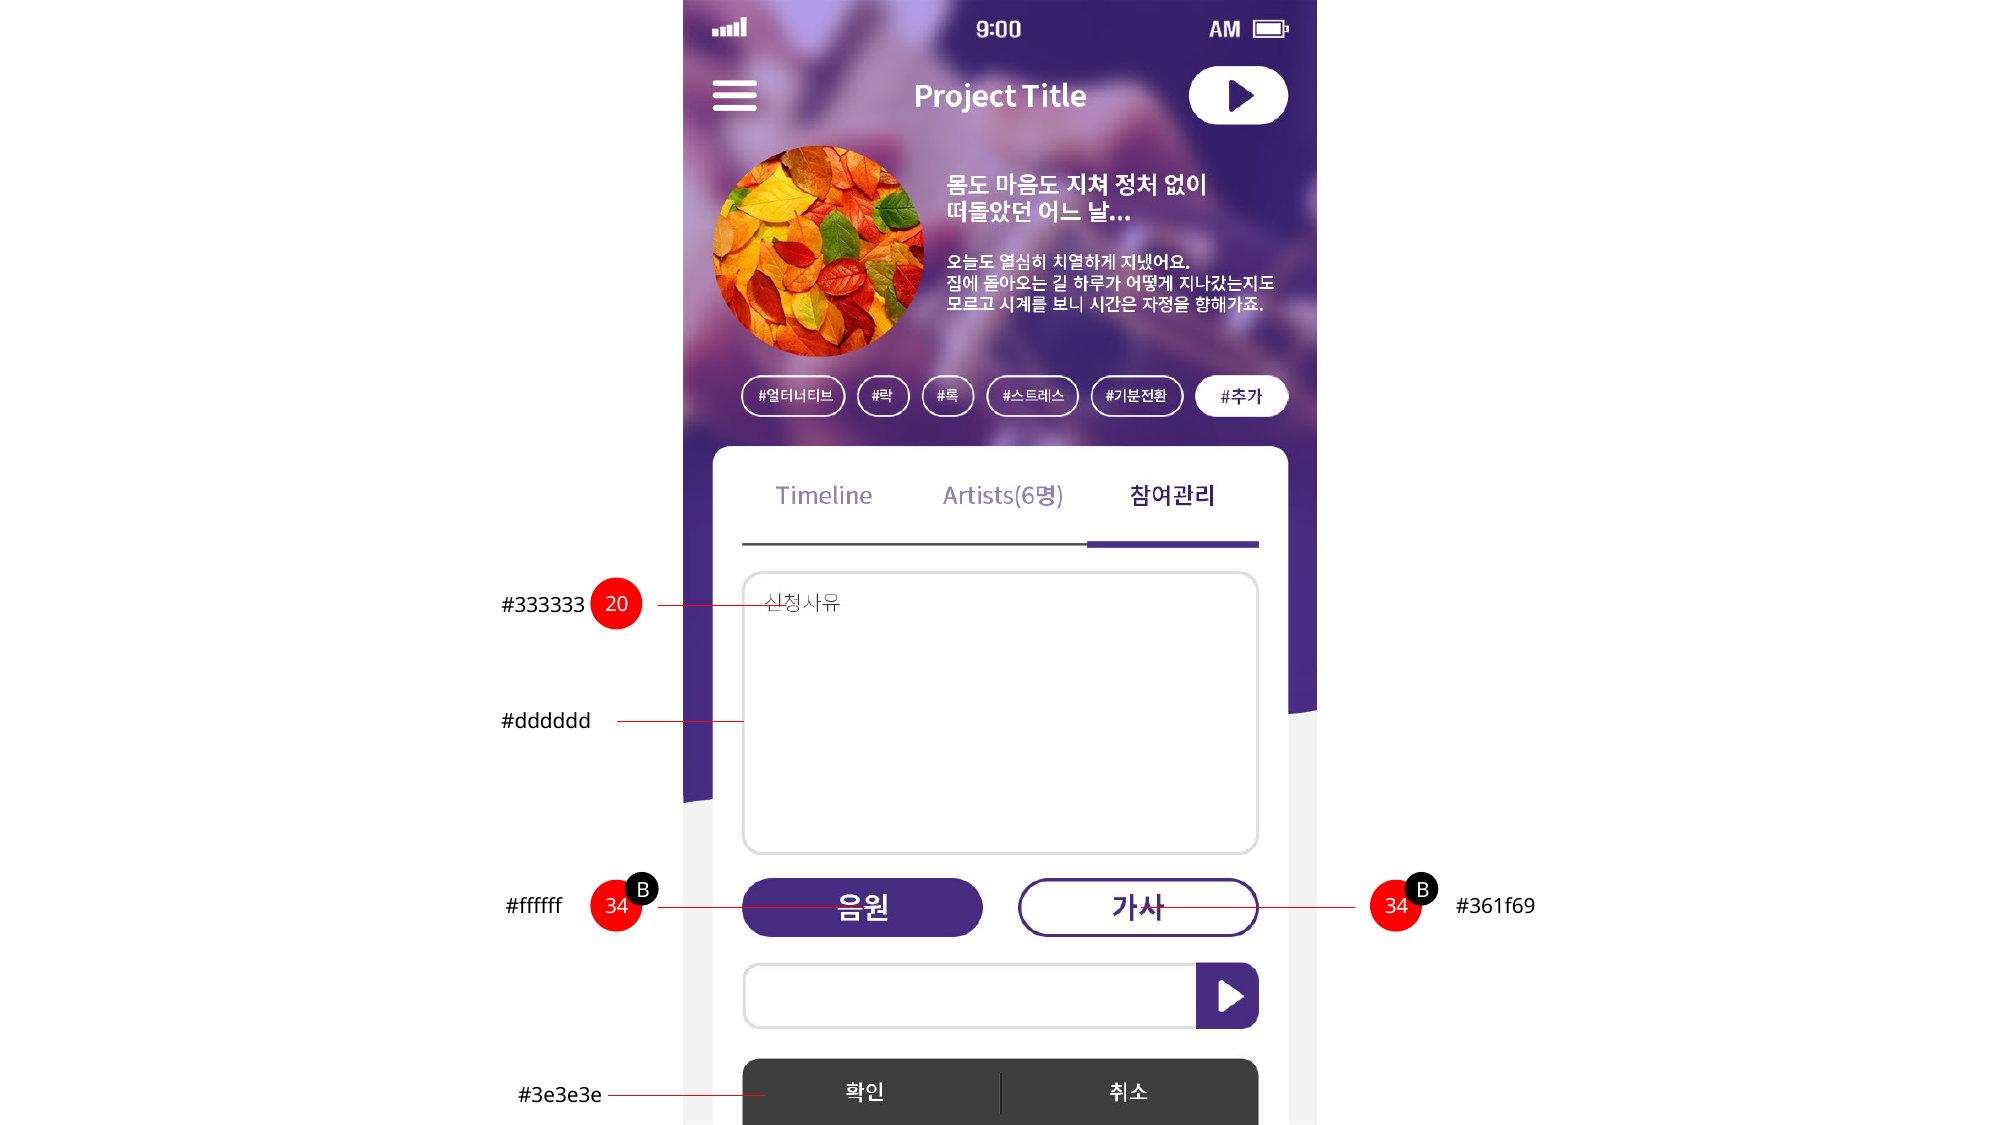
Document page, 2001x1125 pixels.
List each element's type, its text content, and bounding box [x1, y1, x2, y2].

text_box #333333 [486, 583, 590, 624]
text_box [590, 577, 647, 630]
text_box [590, 869, 659, 932]
text_box #3e3e3e [503, 1074, 638, 1115]
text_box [1369, 869, 1439, 932]
text_box #dddddd [486, 700, 618, 740]
text_box #361f69 [1441, 885, 1563, 926]
text_box #ffffff [490, 885, 590, 926]
picture [683, 0, 1317, 1125]
